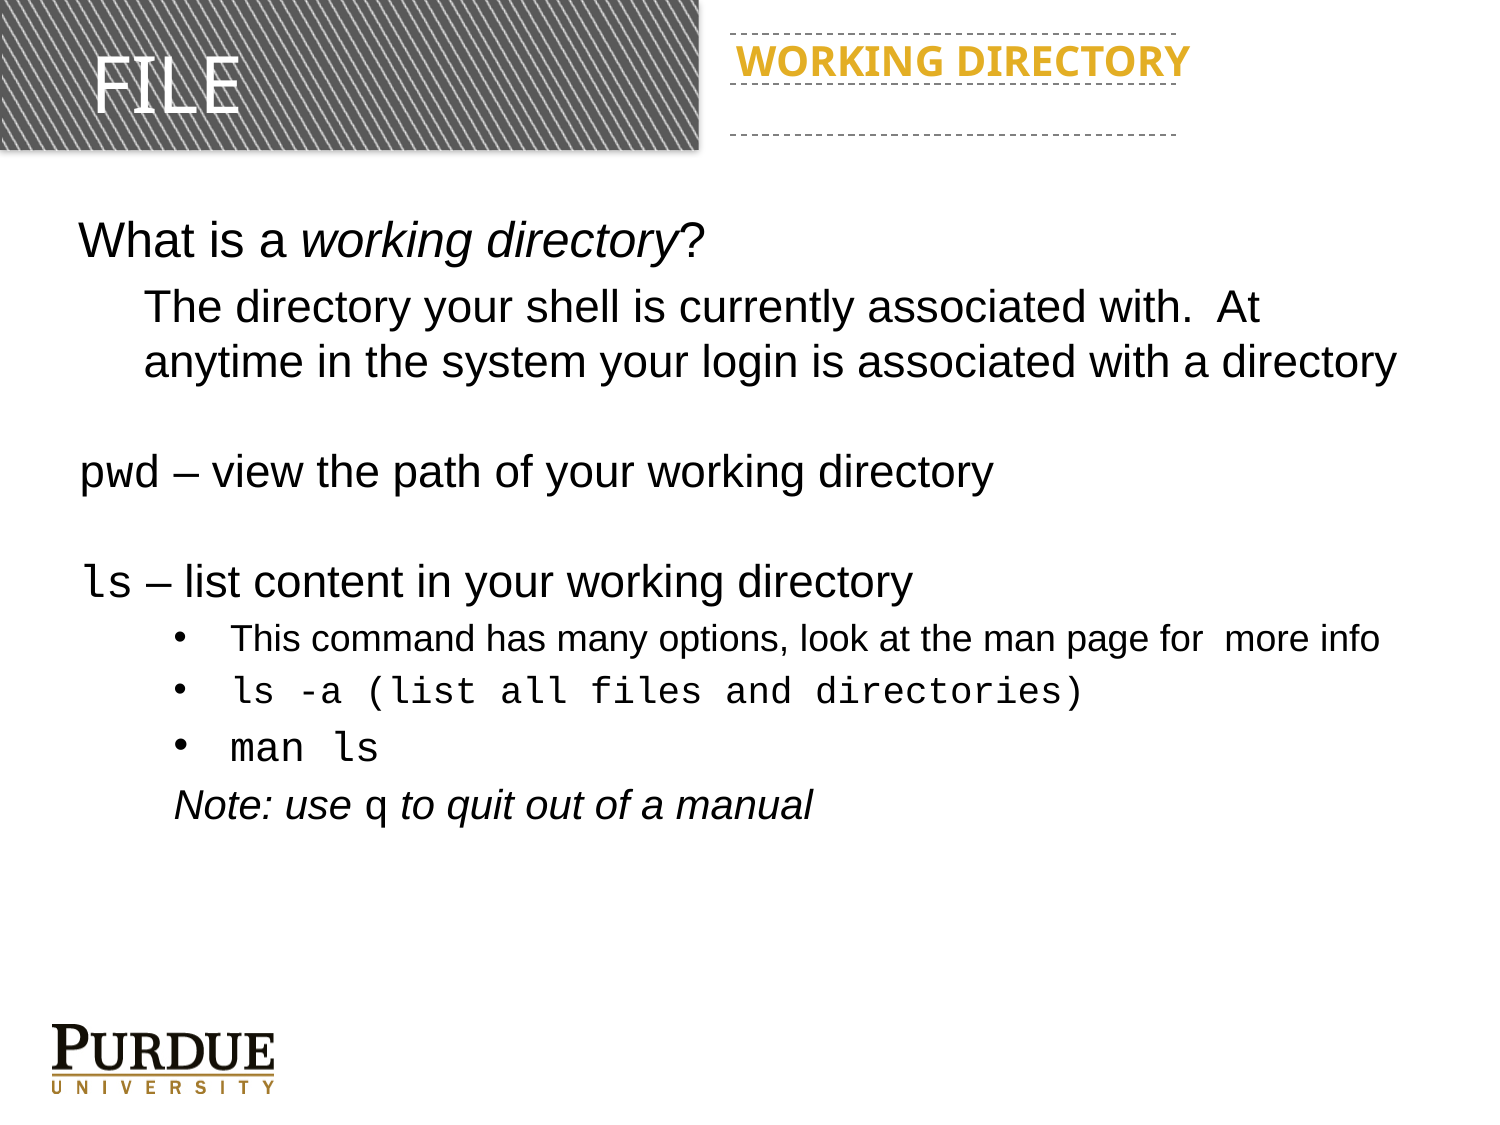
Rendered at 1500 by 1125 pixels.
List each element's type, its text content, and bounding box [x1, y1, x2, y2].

list WORKING directory [721, 27, 1426, 145]
title FILE [75, 27, 699, 136]
list What is a working directory? The directory your shell is currently associated with. At anytime in the system your login is associated with a directory pwd – view the path of your working directory ls – list content in your working directory This command has many options, look at the man page for more info ls -a (list all files and directories) man ls Note: use q to quit out of a manual [8, 199, 1434, 938]
picture [52, 1024, 274, 1094]
